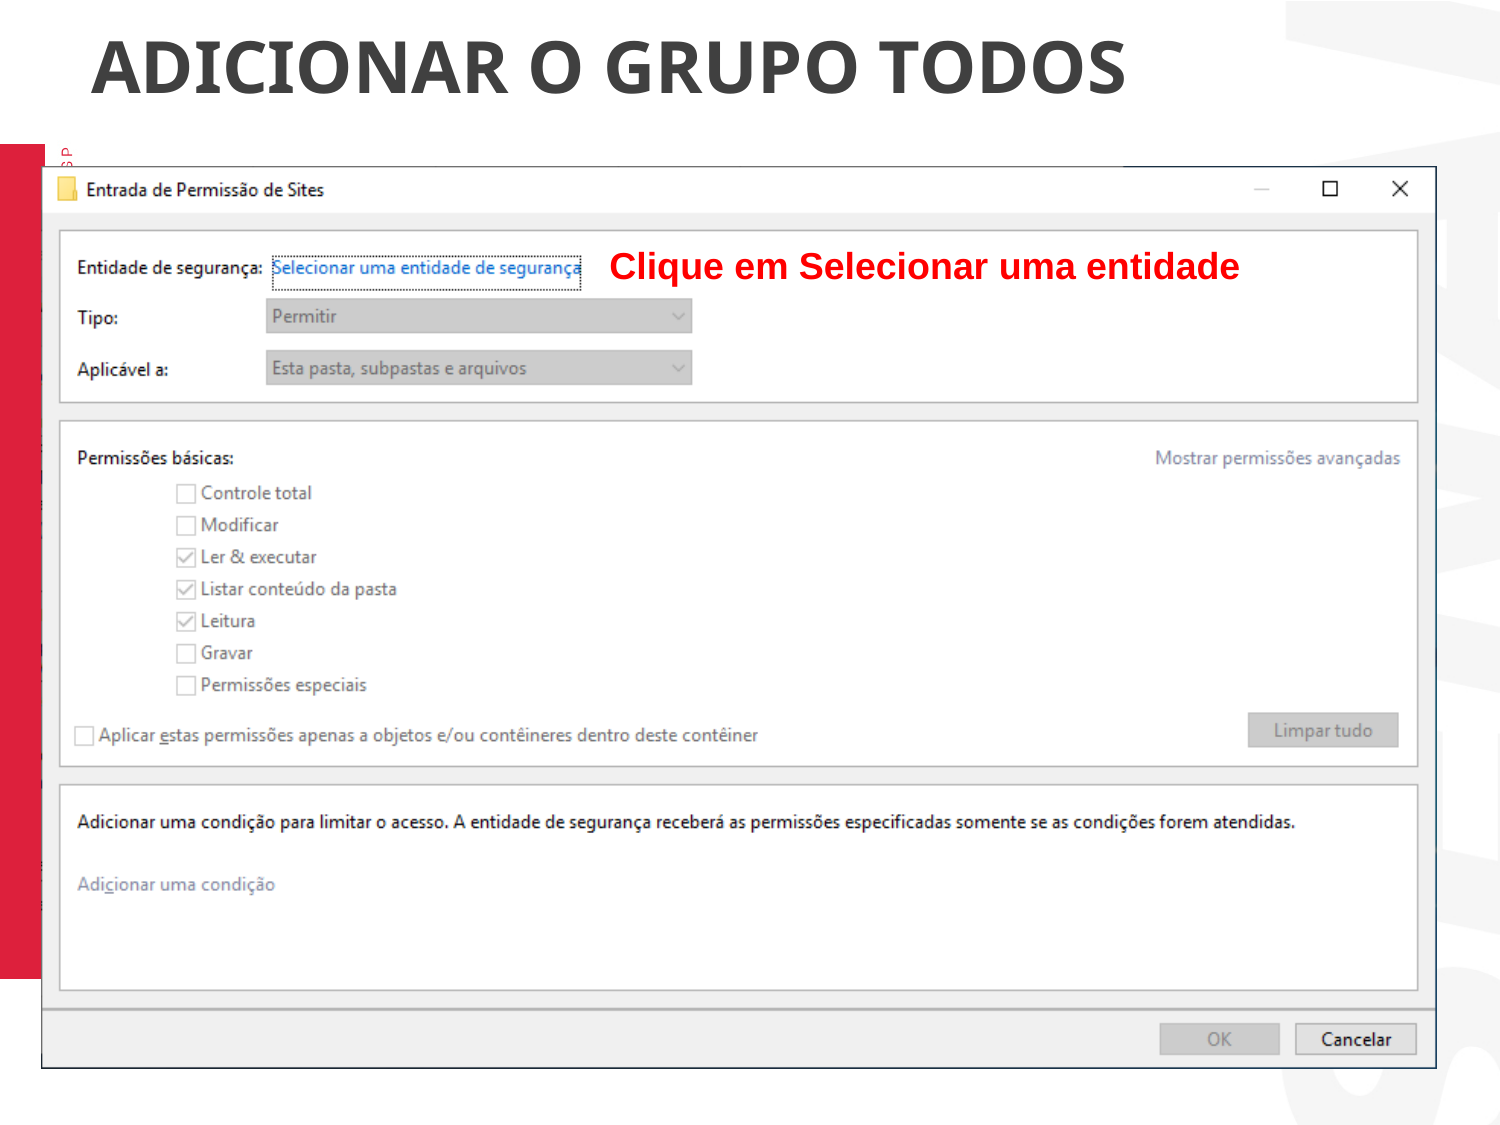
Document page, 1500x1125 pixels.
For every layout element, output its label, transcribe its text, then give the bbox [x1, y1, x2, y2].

picture [0, 0, 1500, 1125]
list ADICIONAR O GRUPO TODOS [76, 23, 1259, 117]
